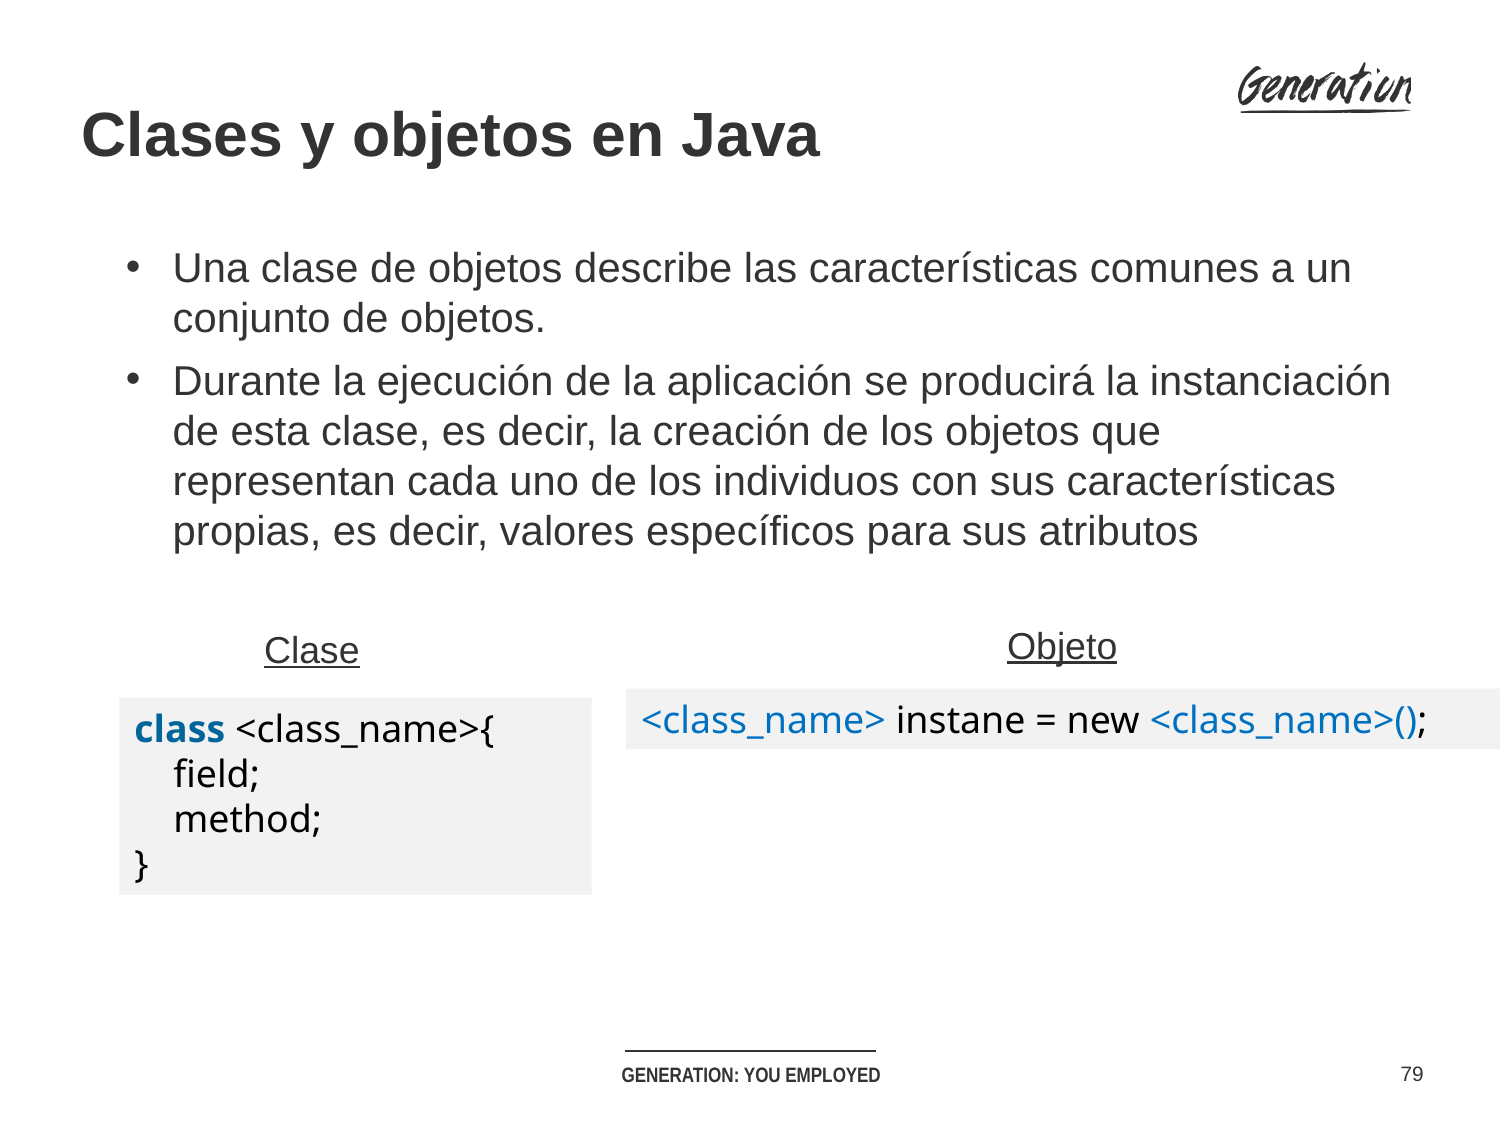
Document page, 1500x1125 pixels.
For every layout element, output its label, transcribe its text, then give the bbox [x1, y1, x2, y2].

list Una clase de objetos describe las características comunes a un conjunto de objetos. Durante la ejecución de la aplicación se producirá la instanciación de esta clase, es decir, la creación de los objetos que representan cada uno de los individuos con sus características propias, es decir, valores específicos para sus atributos [125, 240, 1395, 601]
text_box Objeto [992, 614, 1134, 675]
text_box class <class_name>{ field; method; } [119, 697, 592, 895]
text_box <class_name> instane = new <class_name>(); [626, 688, 1500, 750]
text_box Clase [249, 618, 377, 680]
title Clases y objetos en Java [81, 86, 1395, 178]
picture [1238, 62, 1411, 113]
